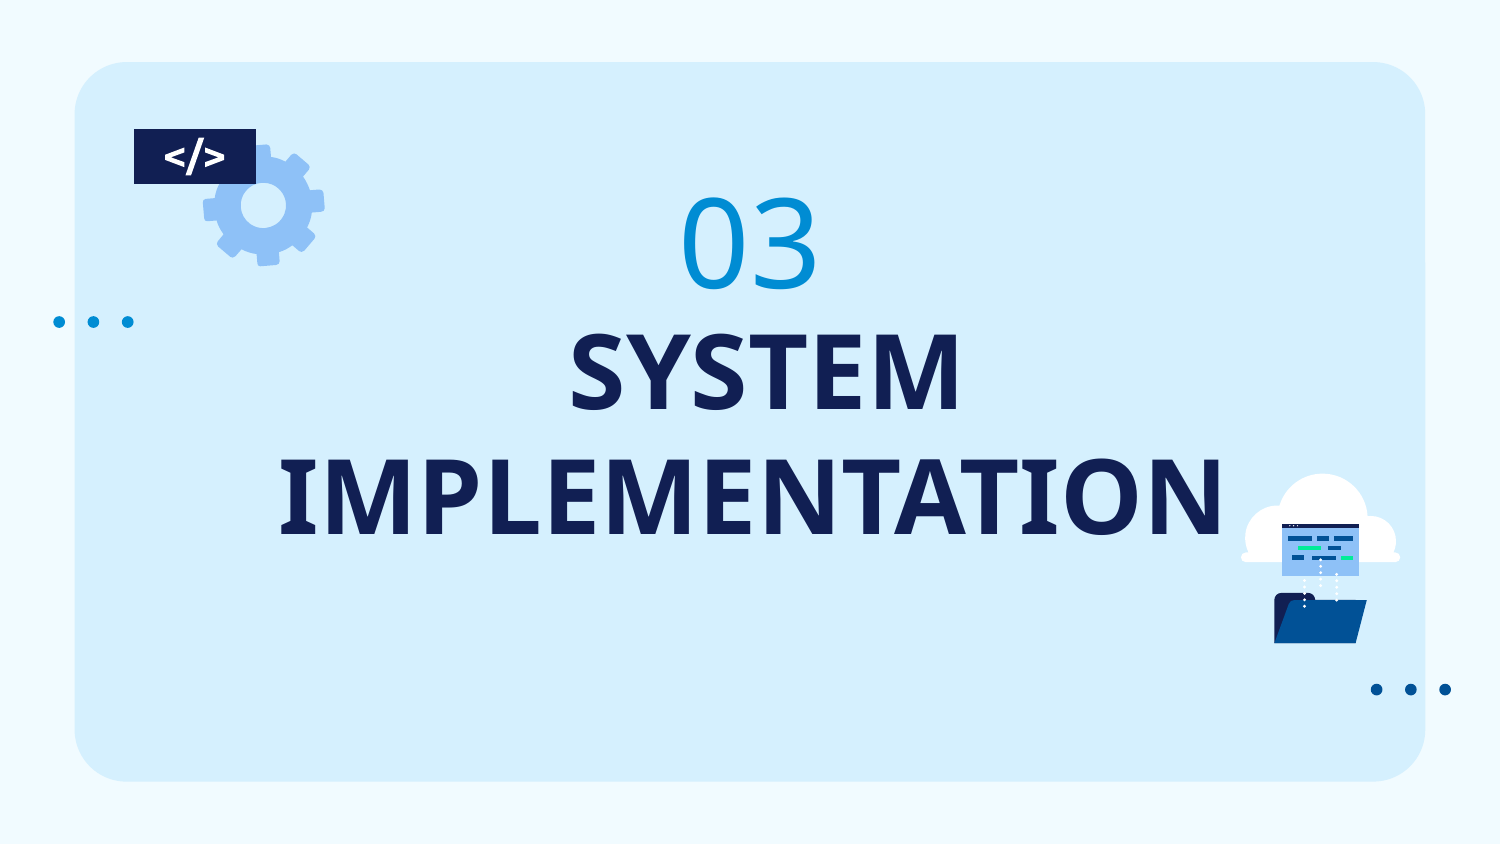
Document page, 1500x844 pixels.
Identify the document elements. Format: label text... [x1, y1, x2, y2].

text_box [202, 144, 325, 267]
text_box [1240, 473, 1401, 644]
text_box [133, 128, 257, 185]
title SYSTEM IMPLEMENTATION [185, 290, 1322, 571]
title 03 [387, 160, 1113, 317]
